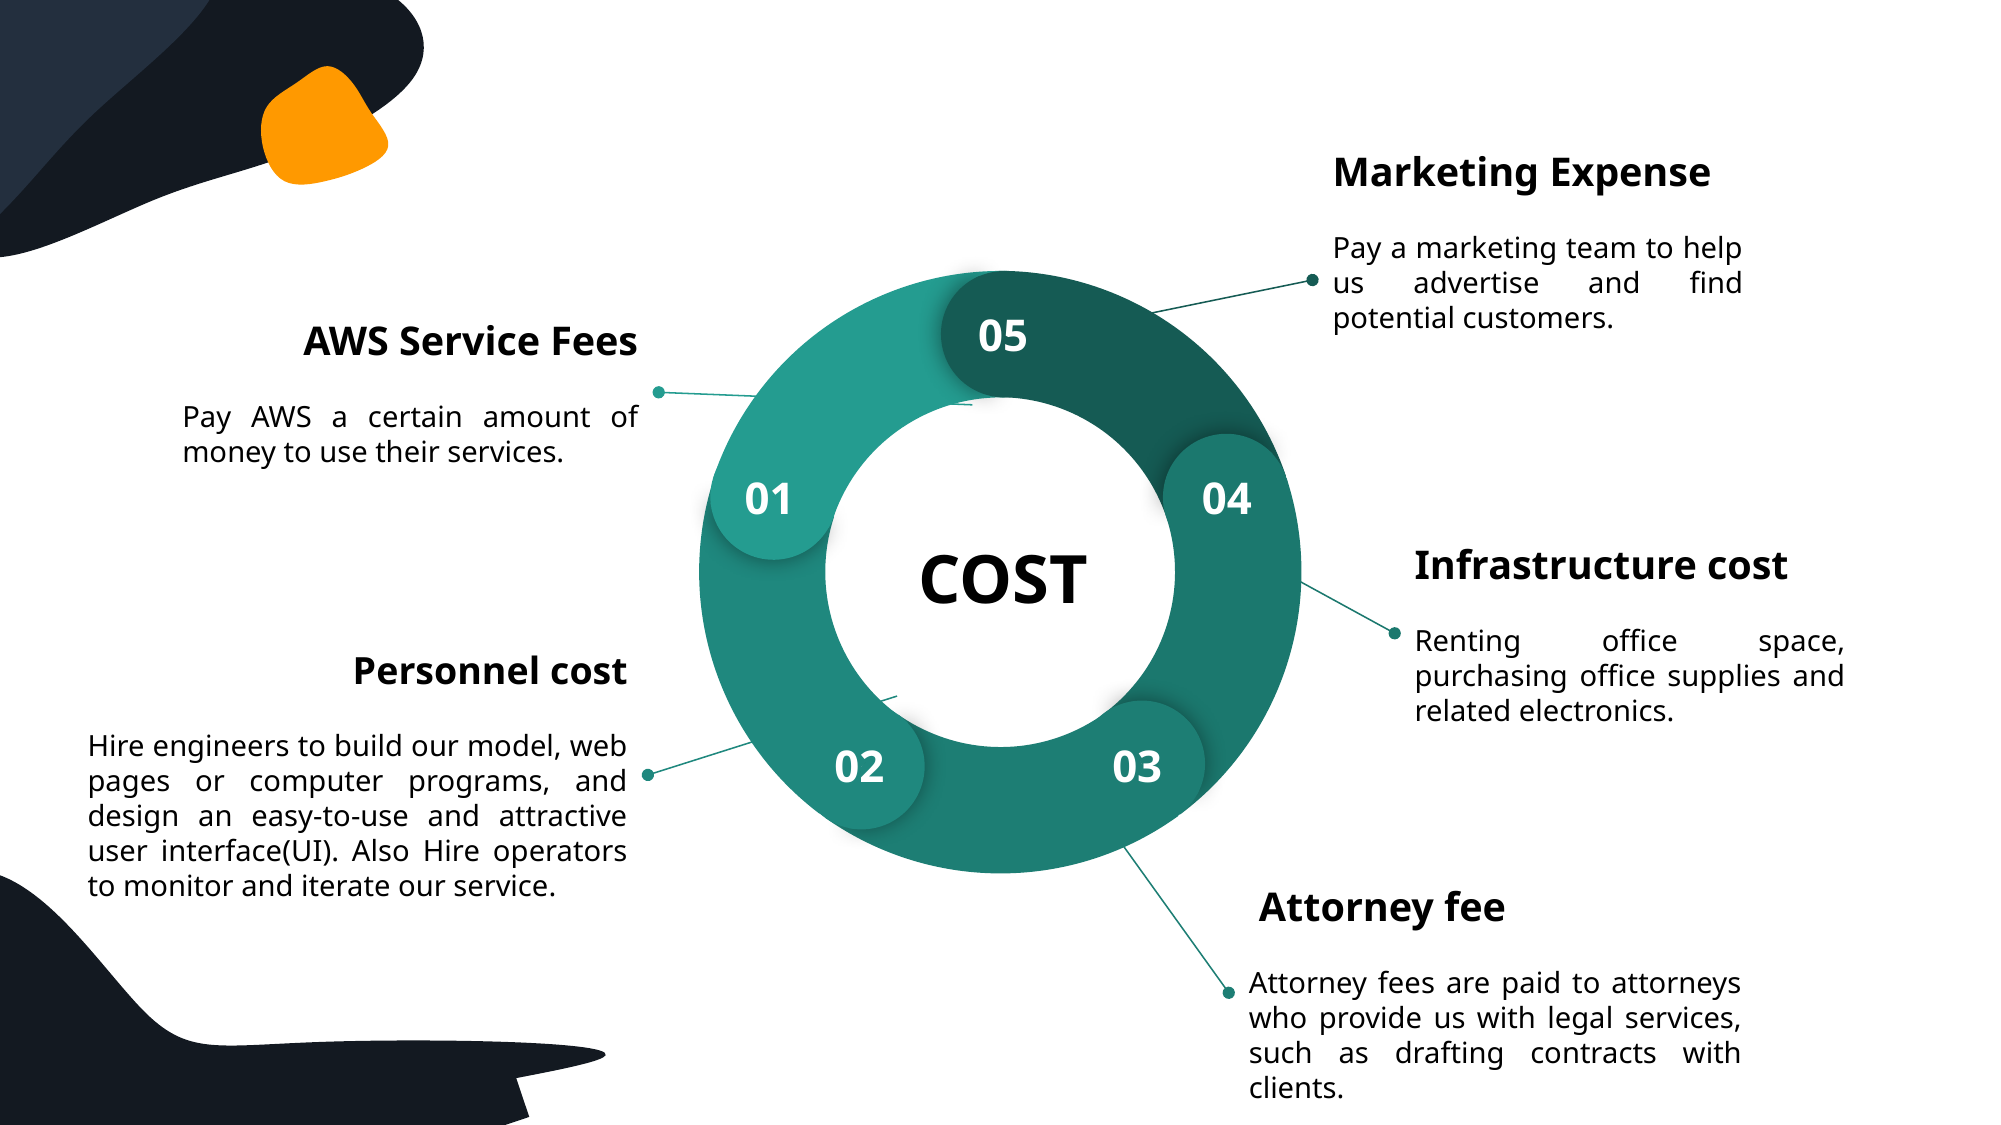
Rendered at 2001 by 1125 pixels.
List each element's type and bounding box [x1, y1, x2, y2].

text_box [350, 79, 389, 174]
text_box [0, 875, 606, 1125]
text_box [1067, 98, 1764, 462]
text_box [568, 143, 1427, 1000]
text_box [162, 247, 563, 537]
text_box [1431, 494, 1866, 773]
text_box [67, 617, 563, 932]
text_box [1094, 805, 1763, 1095]
text_box [0, 0, 345, 448]
